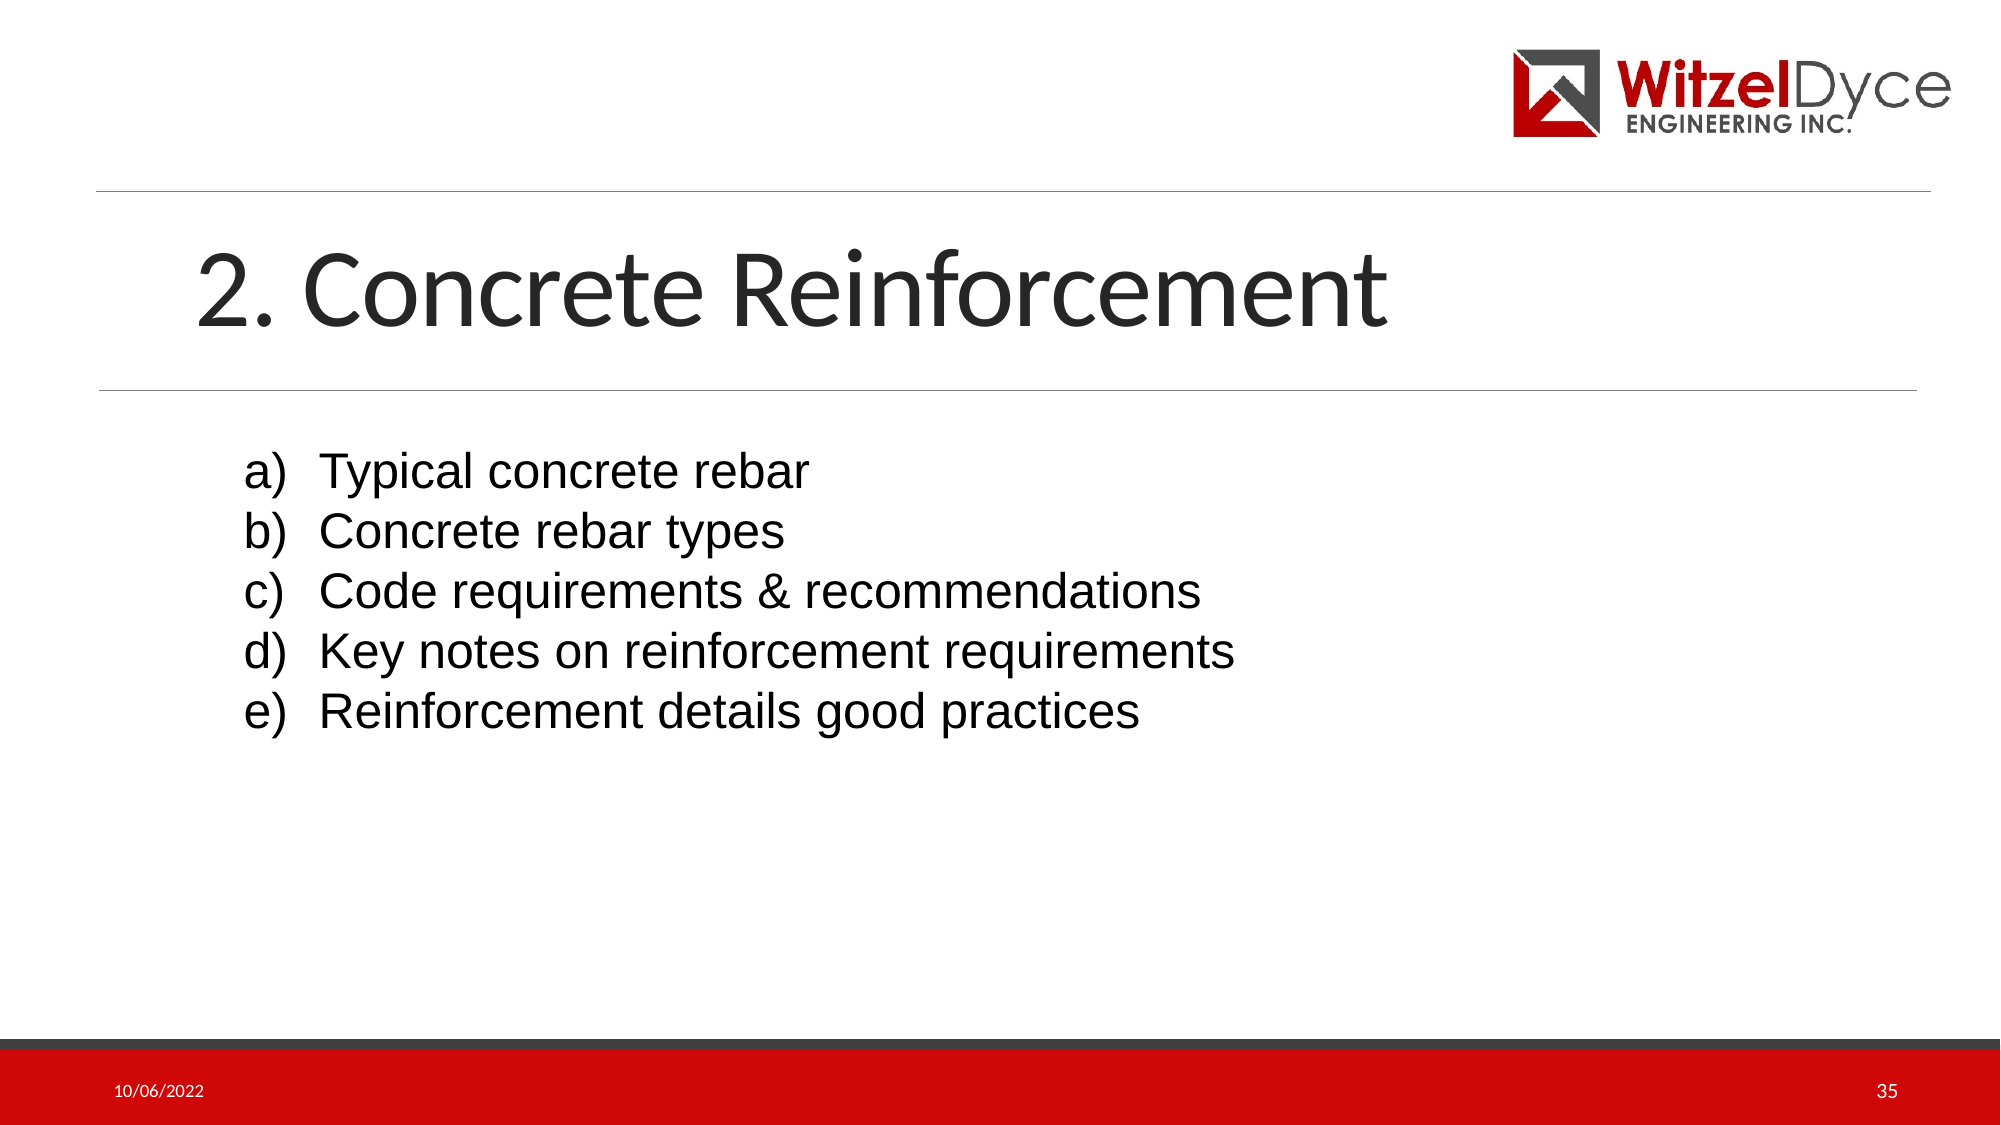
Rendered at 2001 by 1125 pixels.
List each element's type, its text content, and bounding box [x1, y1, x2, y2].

subtitle Typical concrete rebar Concrete rebar types Code requirements & recommendations Key notes on reinforcement requirements Reinforcement details good practices [180, 431, 1831, 911]
picture [1506, 41, 1957, 145]
title 2. Concrete Reinforcement [180, 192, 1830, 391]
